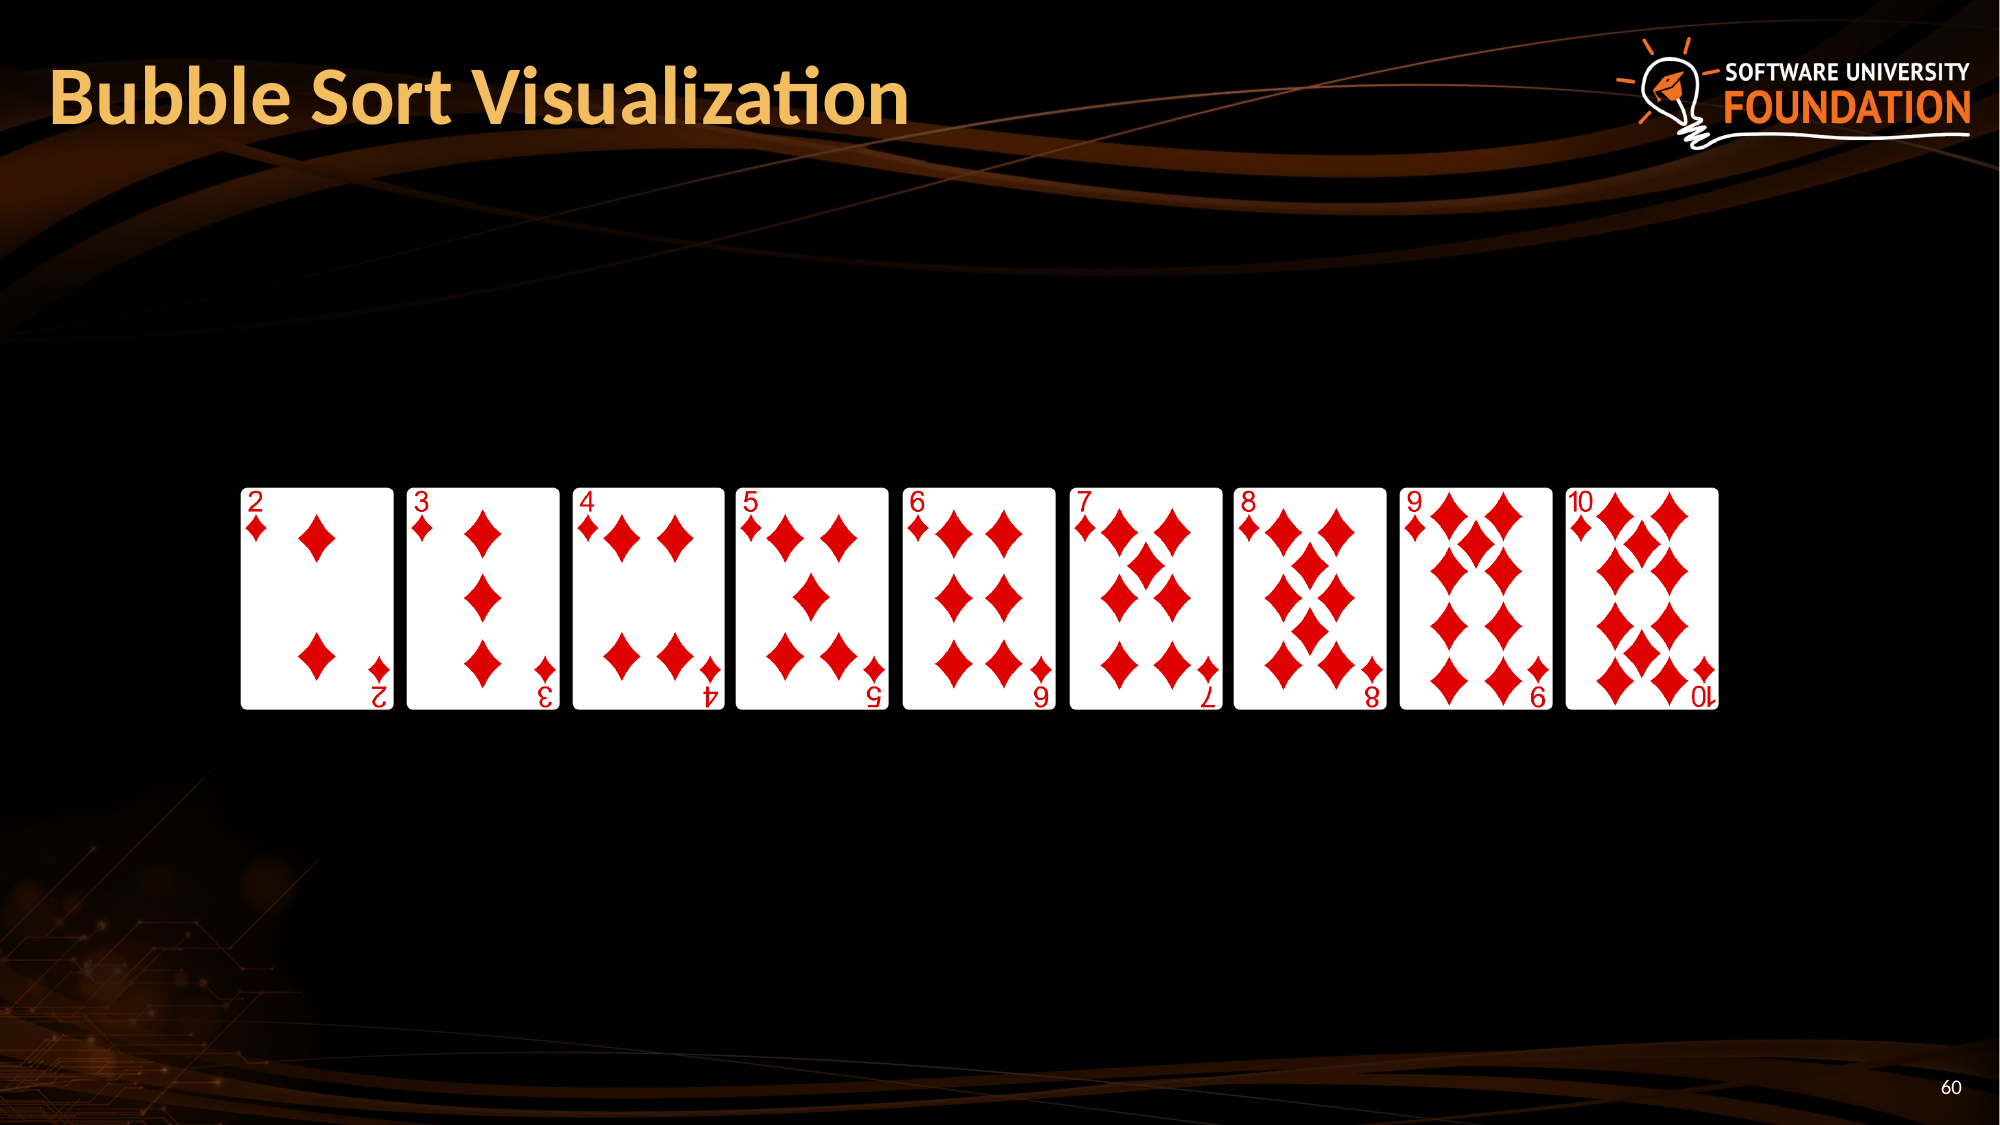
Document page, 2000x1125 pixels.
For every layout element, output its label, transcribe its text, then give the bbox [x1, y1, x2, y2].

picture [0, 0, 2000, 1125]
slide_number 60 [1897, 1070, 1968, 1103]
title Bubble Sort Visualization [30, 6, 1602, 189]
